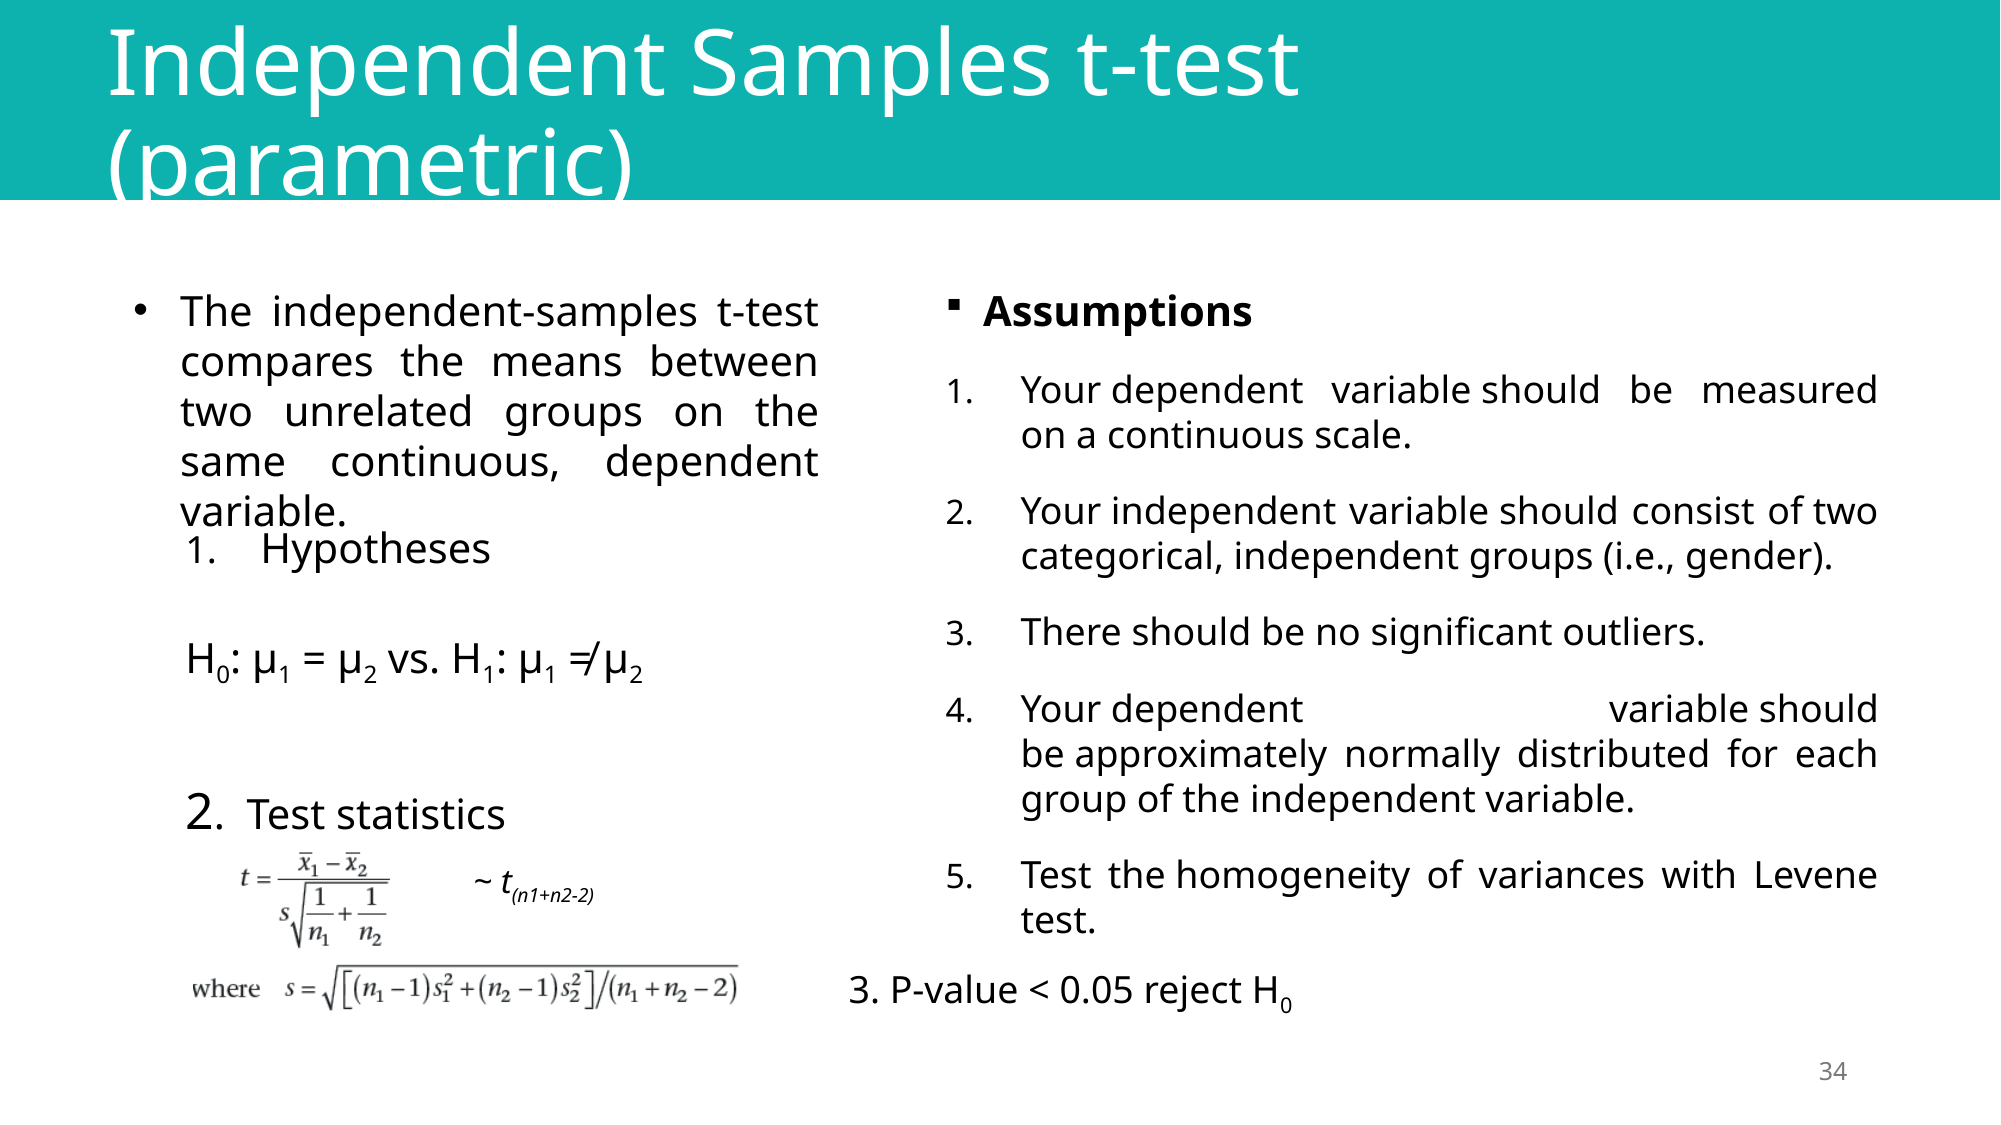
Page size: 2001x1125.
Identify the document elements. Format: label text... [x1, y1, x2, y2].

text_box Hypotheses H0: μ1 = μ2 vs. H1: μ1 ≠ μ2 2. Test statistics [170, 514, 906, 895]
picture [192, 842, 760, 1021]
text_box The independent-samples t-test compares the means between two unrelated groups on the same continuous, dependent variable. [118, 277, 834, 543]
text_box Assumptions Your dependent variable should be measured on a continuous scale. Your independent variable should consist of two categorical, independent groups (i.e., gender). There should be no significant outliers. Your dependent variable should be approximately normally distributed for each group of the independent variable. Test the homogeneity of variances with Levene test. [930, 277, 1895, 881]
title Independent Samples t-test (parametric) [92, 7, 1818, 225]
slide_number 34 [1412, 1042, 1863, 1103]
text_box [0, 0, 2000, 200]
text_box 3. P-value < 0.05 reject H0 [833, 958, 1836, 1025]
